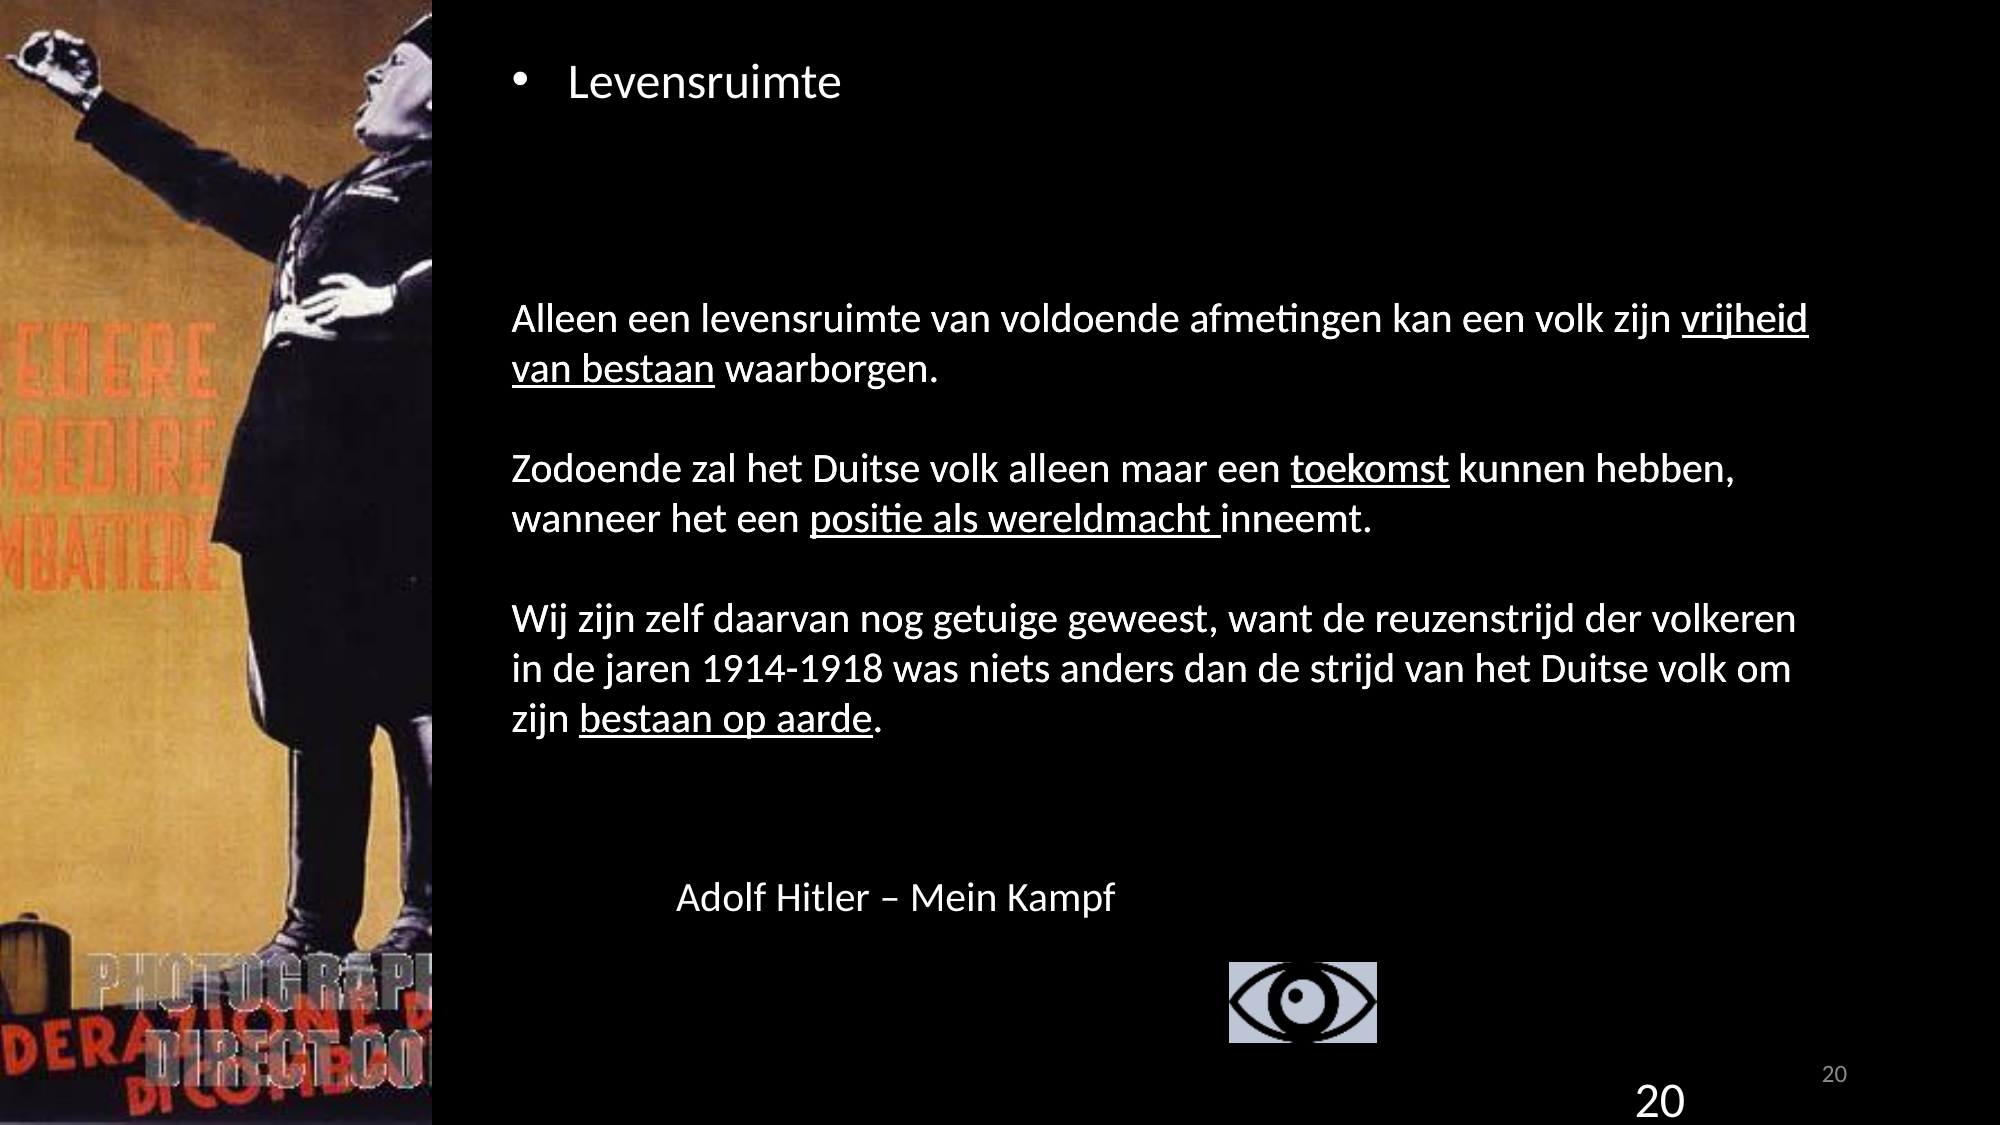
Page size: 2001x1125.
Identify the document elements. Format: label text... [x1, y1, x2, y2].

slide_number 20 [1412, 1042, 1863, 1103]
text_box 20 [1350, 1067, 1700, 1125]
picture [0, 0, 432, 1125]
text_box Alleen een levensruimte van voldoende afmetingen kan een volk zijn vrijheid van bestaan waarborgen. Zodoende zal het Duitse volk alleen maar een toekomst kunnen hebben, wanneer het een positie als wereldmacht inneemt. Wij zijn zelf daarvan nog getuige geweest, want de reuzenstrijd der volkeren in de jaren 1914-1918 was niets anders dan de strijd van het Duitse volk om zijn bestaan op aarde. [496, 283, 1832, 899]
text_box Levensruimte [496, 40, 1832, 236]
picture [1229, 961, 1377, 1043]
text_box Adolf Hitler – Mein Kampf [661, 862, 1996, 928]
